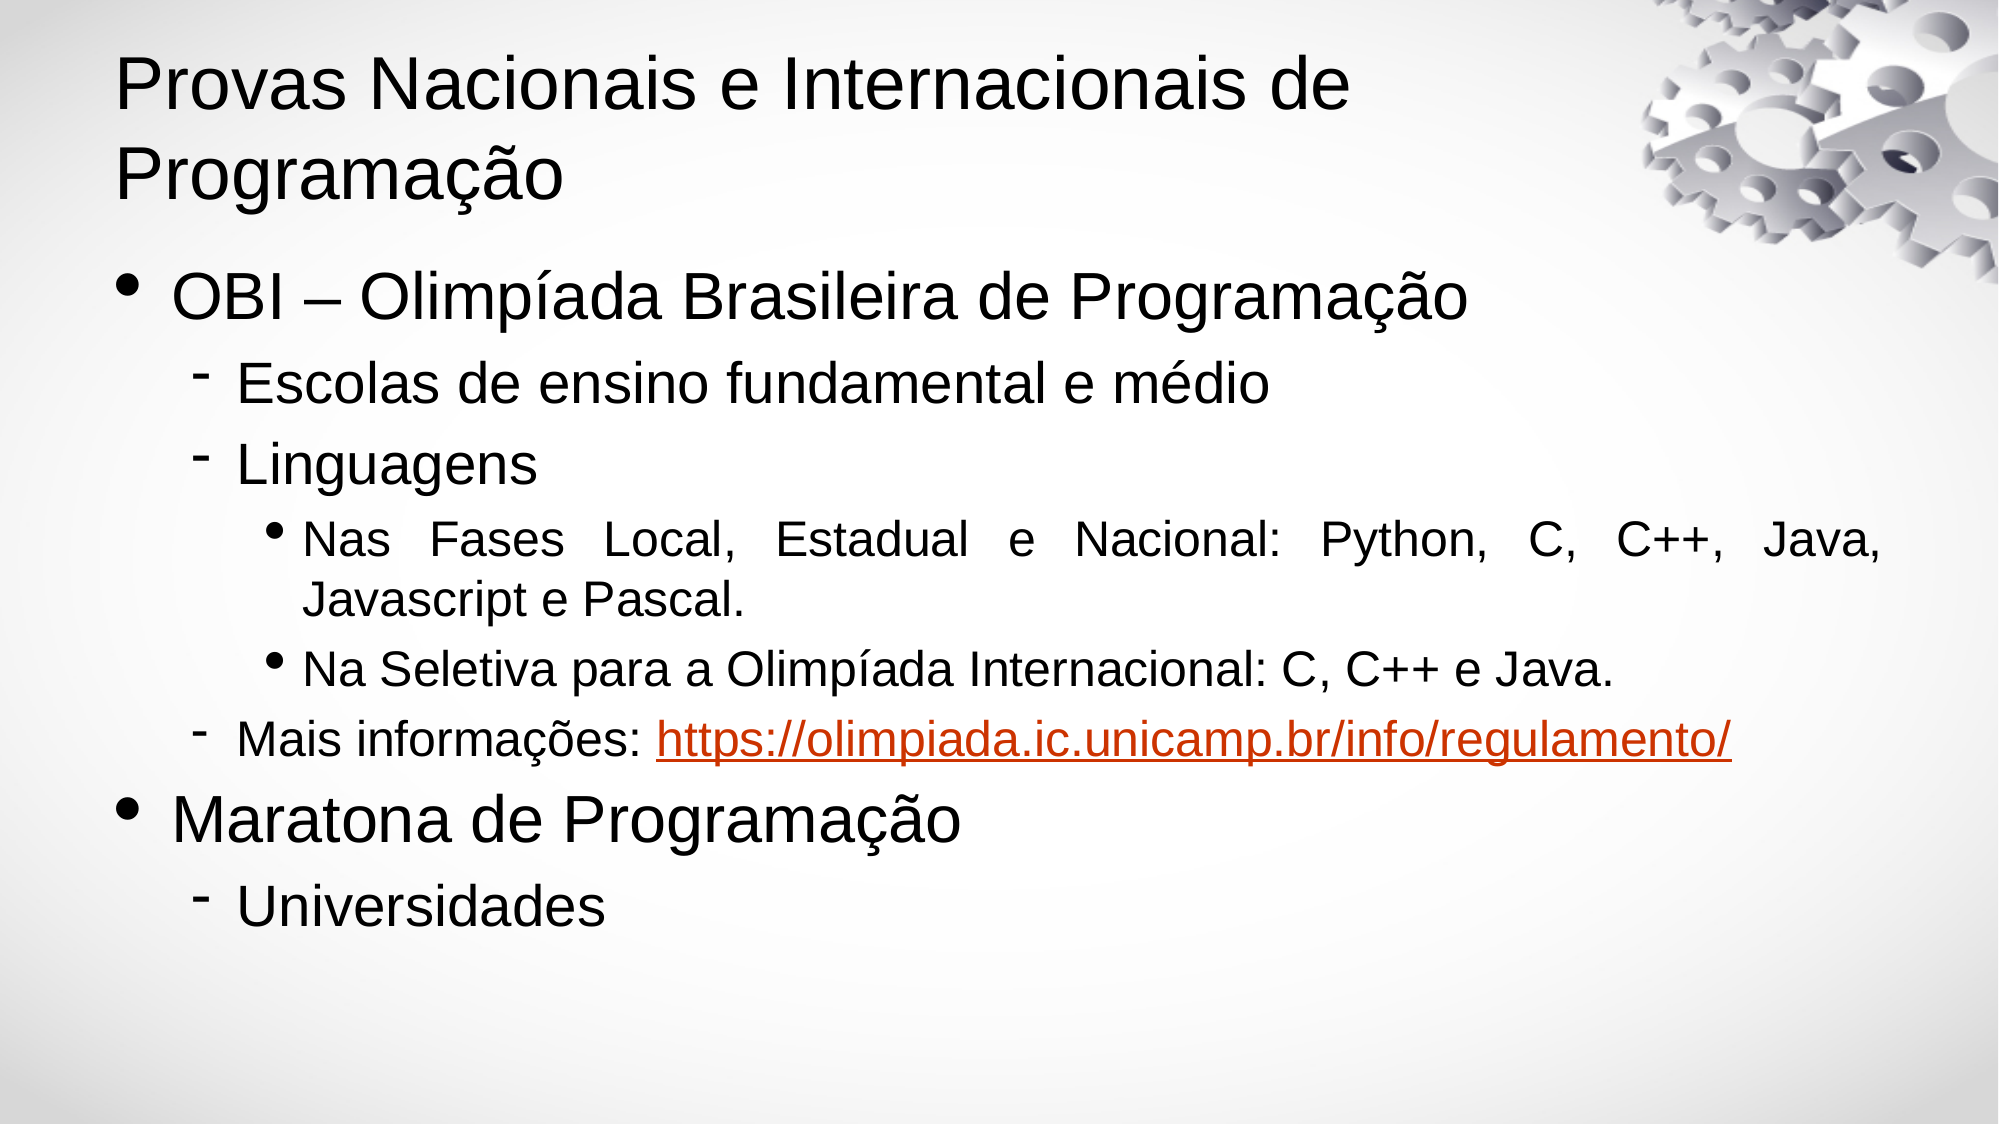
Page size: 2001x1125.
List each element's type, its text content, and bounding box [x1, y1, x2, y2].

picture [0, 0, 1999, 1124]
text_box Provas Nacionais e Internacionais de Programação [99, 77, 1899, 172]
text_box OBI – Olimpíada Brasileira de Programação Escolas de ensino fundamental e médio Linguagens Nas Fases Local, Estadual e Nacional: Python, C, C++, Java, Javascript e Pascal. Na Seletiva para a Olimpíada Internacional: C, C++ e Java. Mais informações: https://olimpiada.ic.unicamp.br/info/regulamento/ Maratona de Programação Universidades [99, 245, 1899, 1057]
